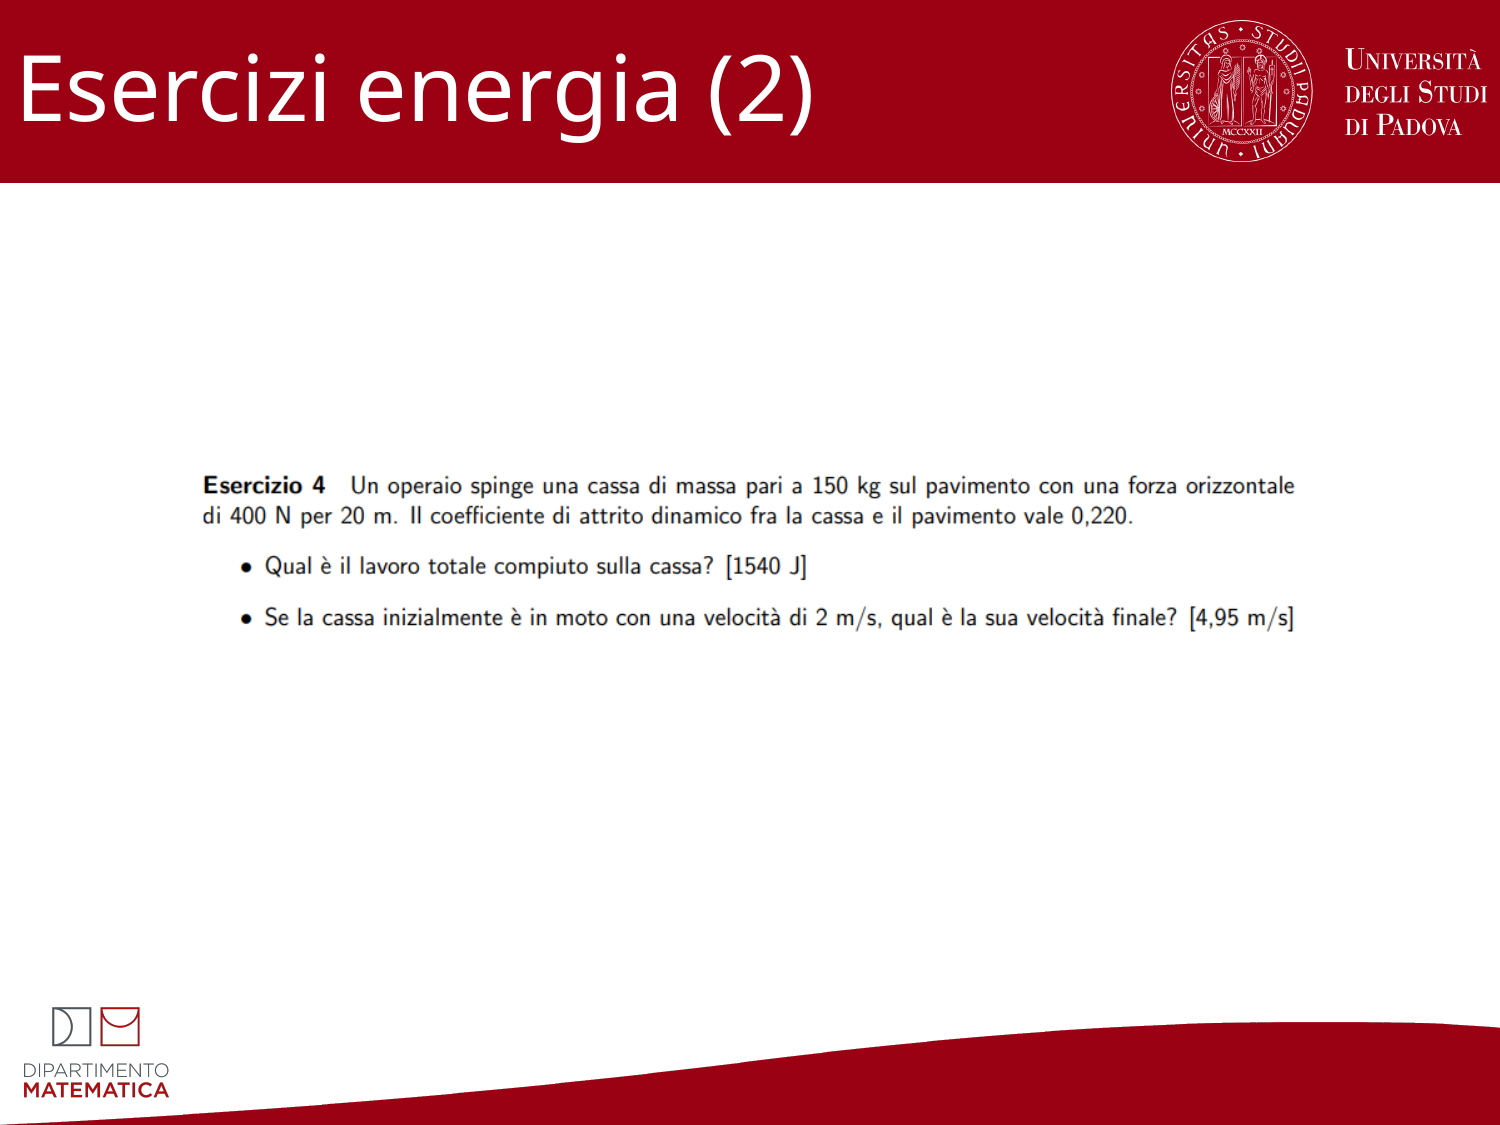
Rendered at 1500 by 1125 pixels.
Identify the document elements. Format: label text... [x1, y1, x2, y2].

picture [0, 1007, 1500, 1125]
title Esercizi energia (2) [0, 0, 1159, 183]
picture [185, 462, 1315, 663]
picture [1171, 20, 1487, 162]
